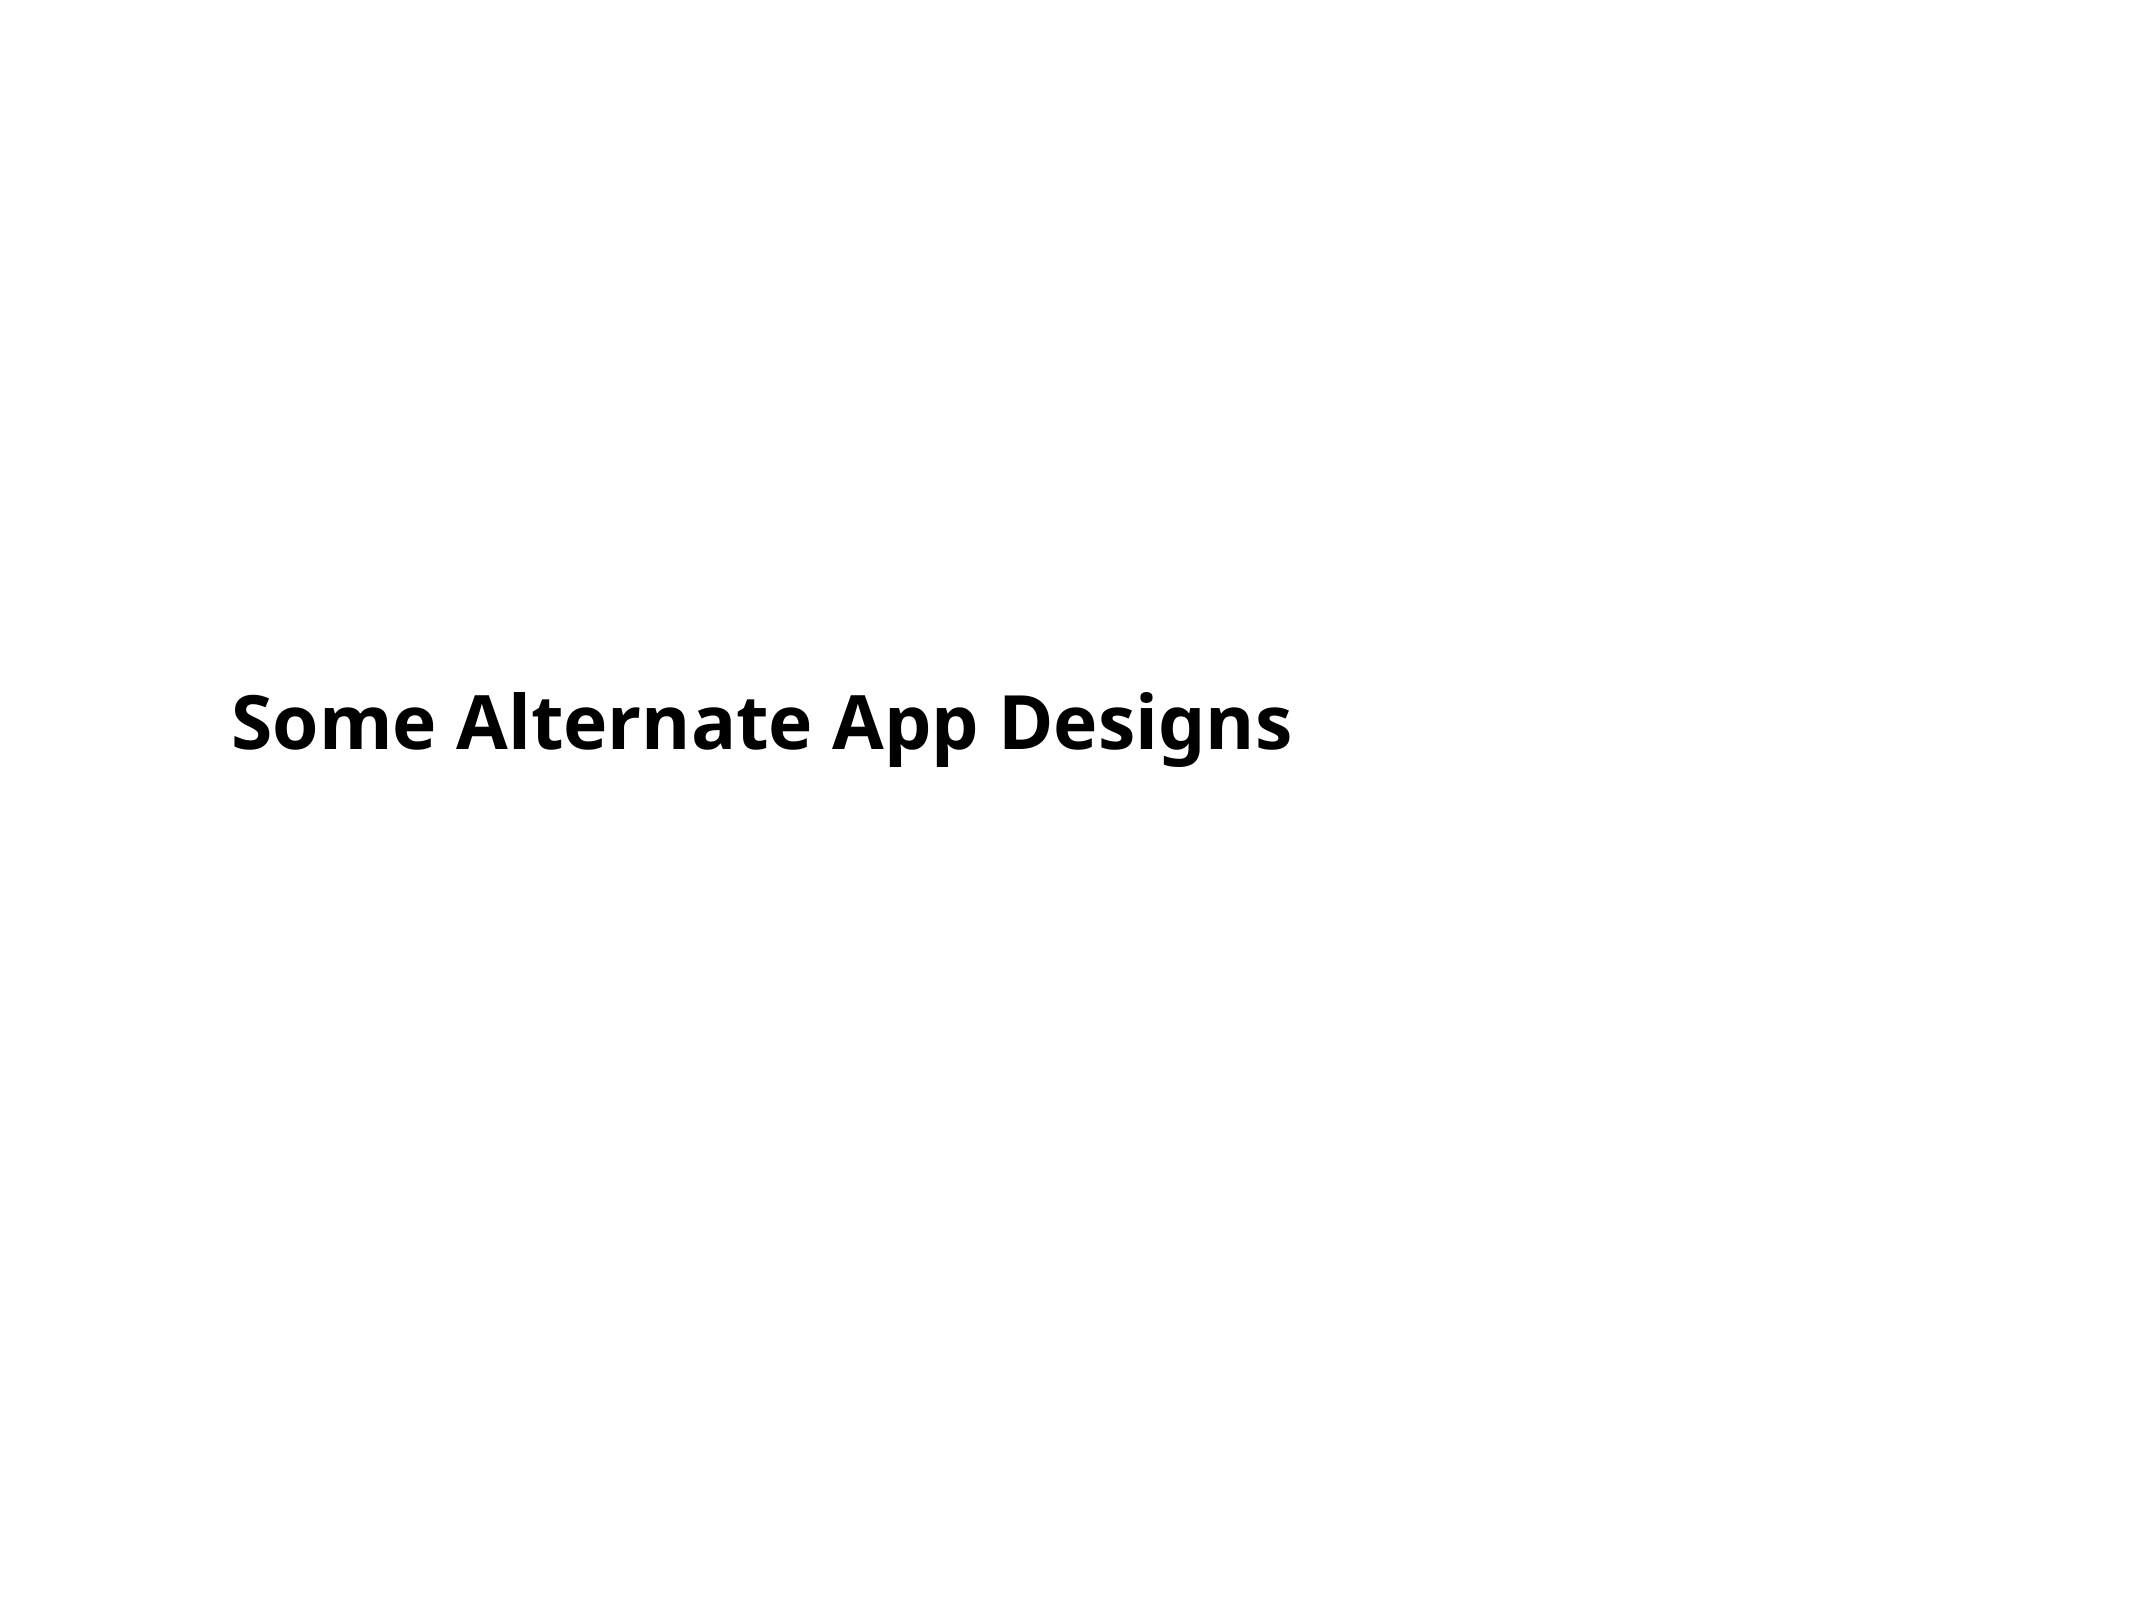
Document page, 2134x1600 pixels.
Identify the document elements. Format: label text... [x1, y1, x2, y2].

text_box Some Alternate App Designs [223, 666, 1949, 773]
